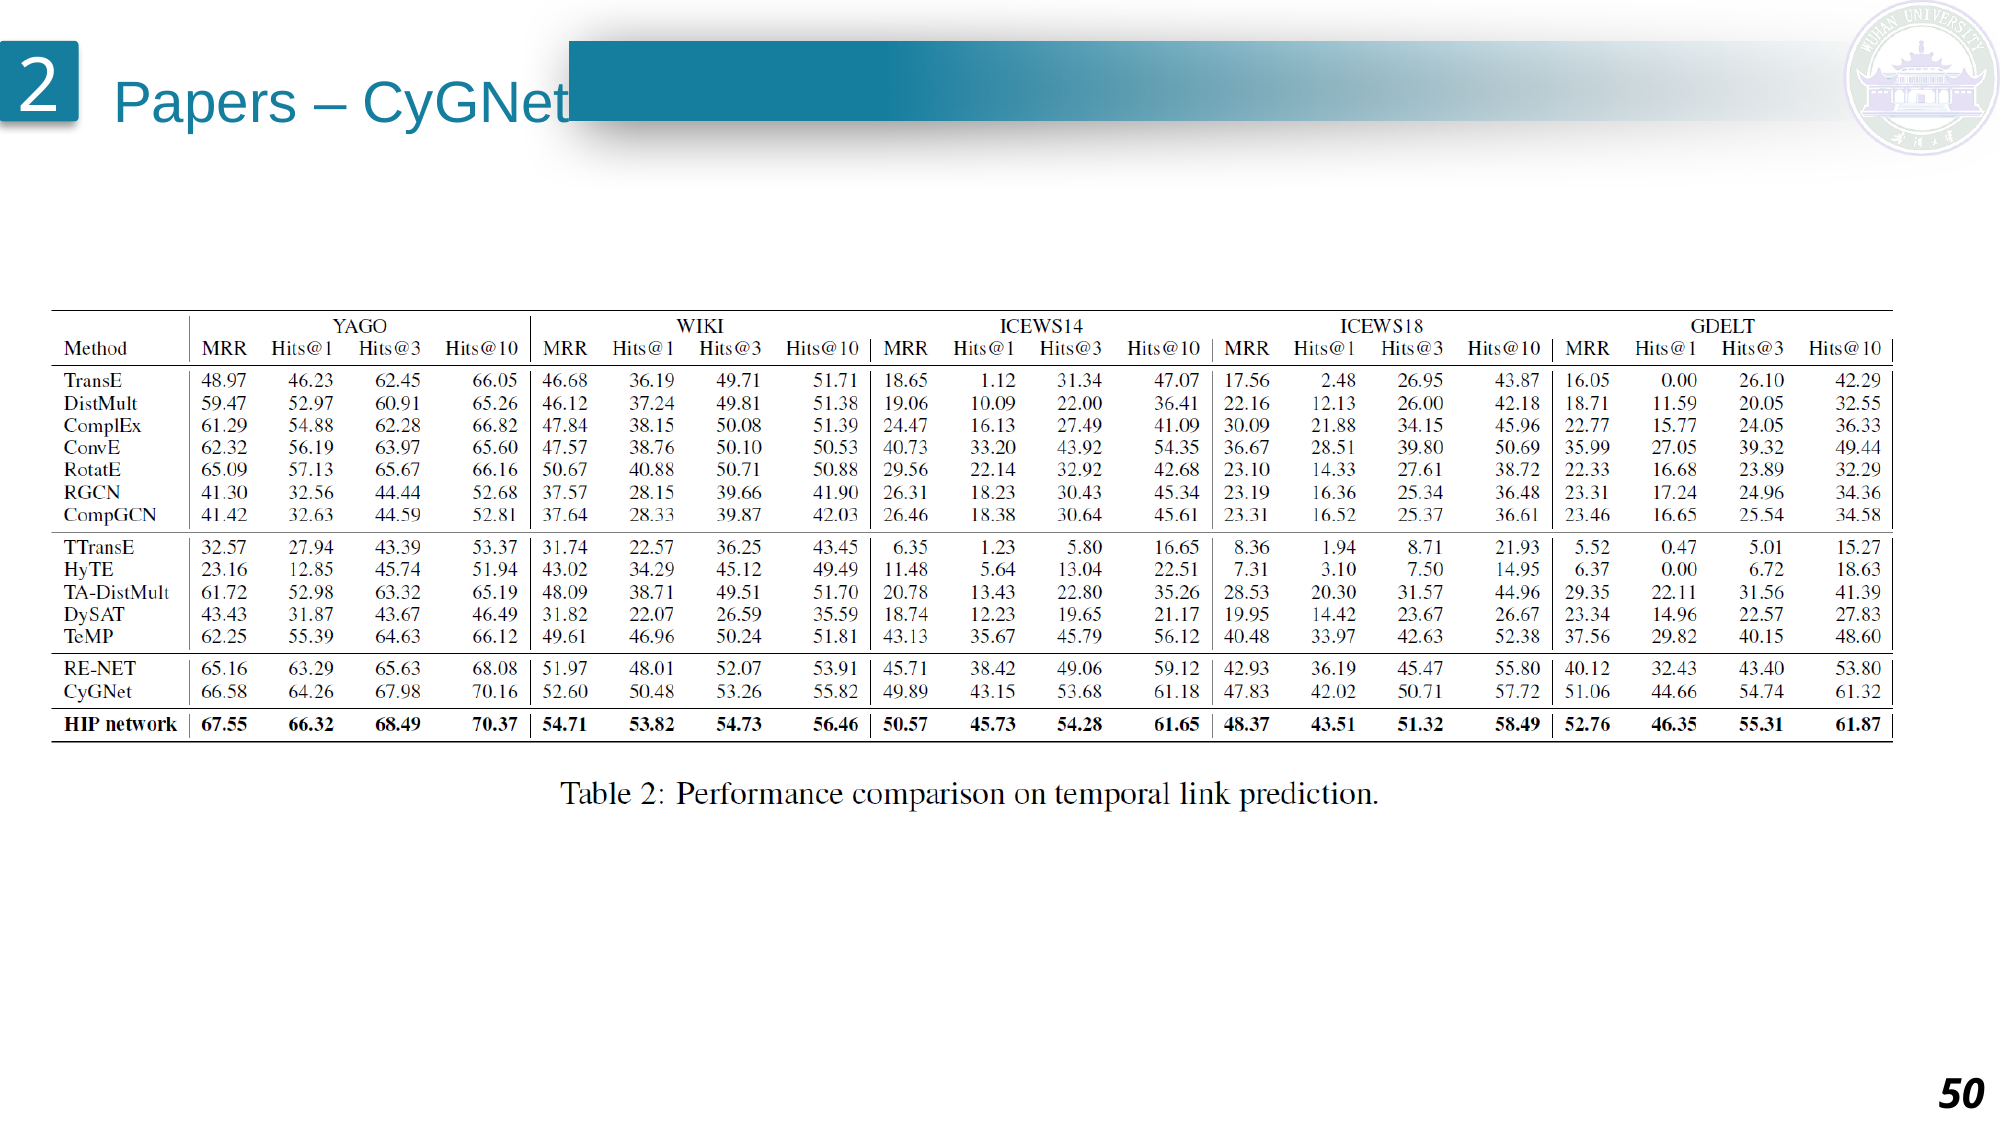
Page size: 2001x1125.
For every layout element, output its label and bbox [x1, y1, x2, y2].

picture [29, 275, 1971, 813]
